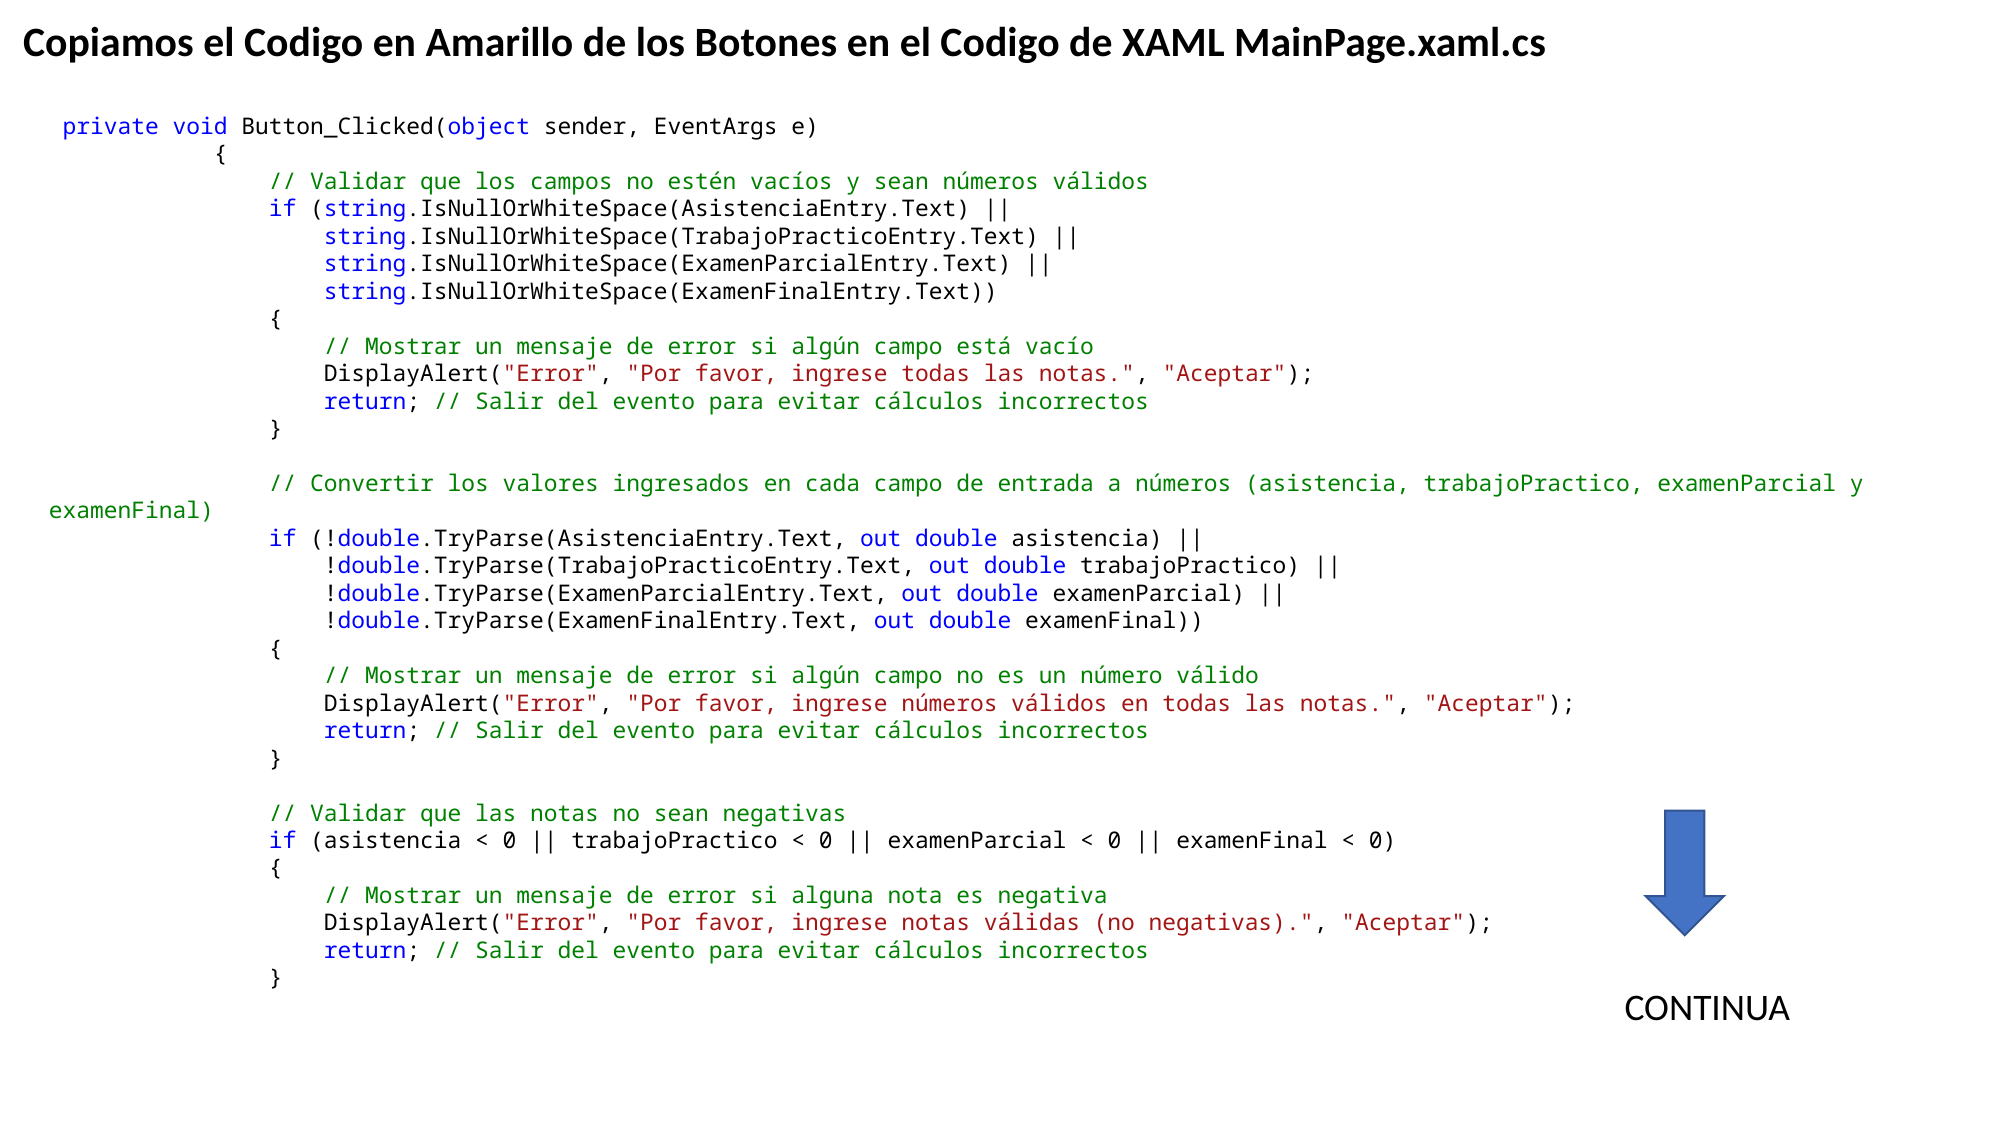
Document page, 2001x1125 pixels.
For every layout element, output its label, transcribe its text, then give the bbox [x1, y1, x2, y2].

text_box CONTINUA [1528, 975, 1886, 1035]
text_box [1643, 809, 1727, 937]
text_box private void Button_Clicked(object sender, EventArgs e) { // Validar que los campos no estén vacíos y sean números válidos if (string.IsNullOrWhiteSpace(AsistenciaEntry.Text) || string.IsNullOrWhiteSpace(TrabajoPracticoEntry.Text) || string.IsNullOrWhiteSpace(ExamenParcialEntry.Text) || string.IsNullOrWhiteSpace(ExamenFinalEntry.Text)) { // Mostrar un mensaje de error si algún campo está vacío DisplayAlert("Error", "Por favor, ingrese todas las notas.", "Aceptar"); return; // Salir del evento para evitar cálculos incorrectos } // Convertir los valores ingresados en cada campo de entrada a números (asistencia, trabajoPractico, examenParcial y examenFinal) if (!double.TryParse(AsistenciaEntry.Text, out double asistencia) || !double.TryParse(TrabajoPracticoEntry.Text, out double trabajoPractico) || !double.TryParse(ExamenParcialEntry.Text, out double examenParcial) || !double.TryParse(ExamenFinalEntry.Text, out double examenFinal)) { // Mostrar un mensaje de error si algún campo no es un número válido DisplayAlert("Error", "Por favor, ingrese números válidos en todas las notas.", "Aceptar"); return; // Salir del evento para evitar cálculos incorrectos } // Validar que las notas no sean negativas if (asistencia < 0 || trabajoPractico < 0 || examenParcial < 0 || examenFinal < 0) { // Mostrar un mensaje de error si alguna nota es negativa DisplayAlert("Error", "Por favor, ingrese notas válidas (no negativas).", "Aceptar"); return; // Salir del evento para evitar cálculos incorrectos } [34, 104, 1972, 1026]
text_box Copiamos el Codigo en Amarillo de los Botones en el Codigo de XAML MainPage.xaml.cs [8, 6, 1724, 72]
